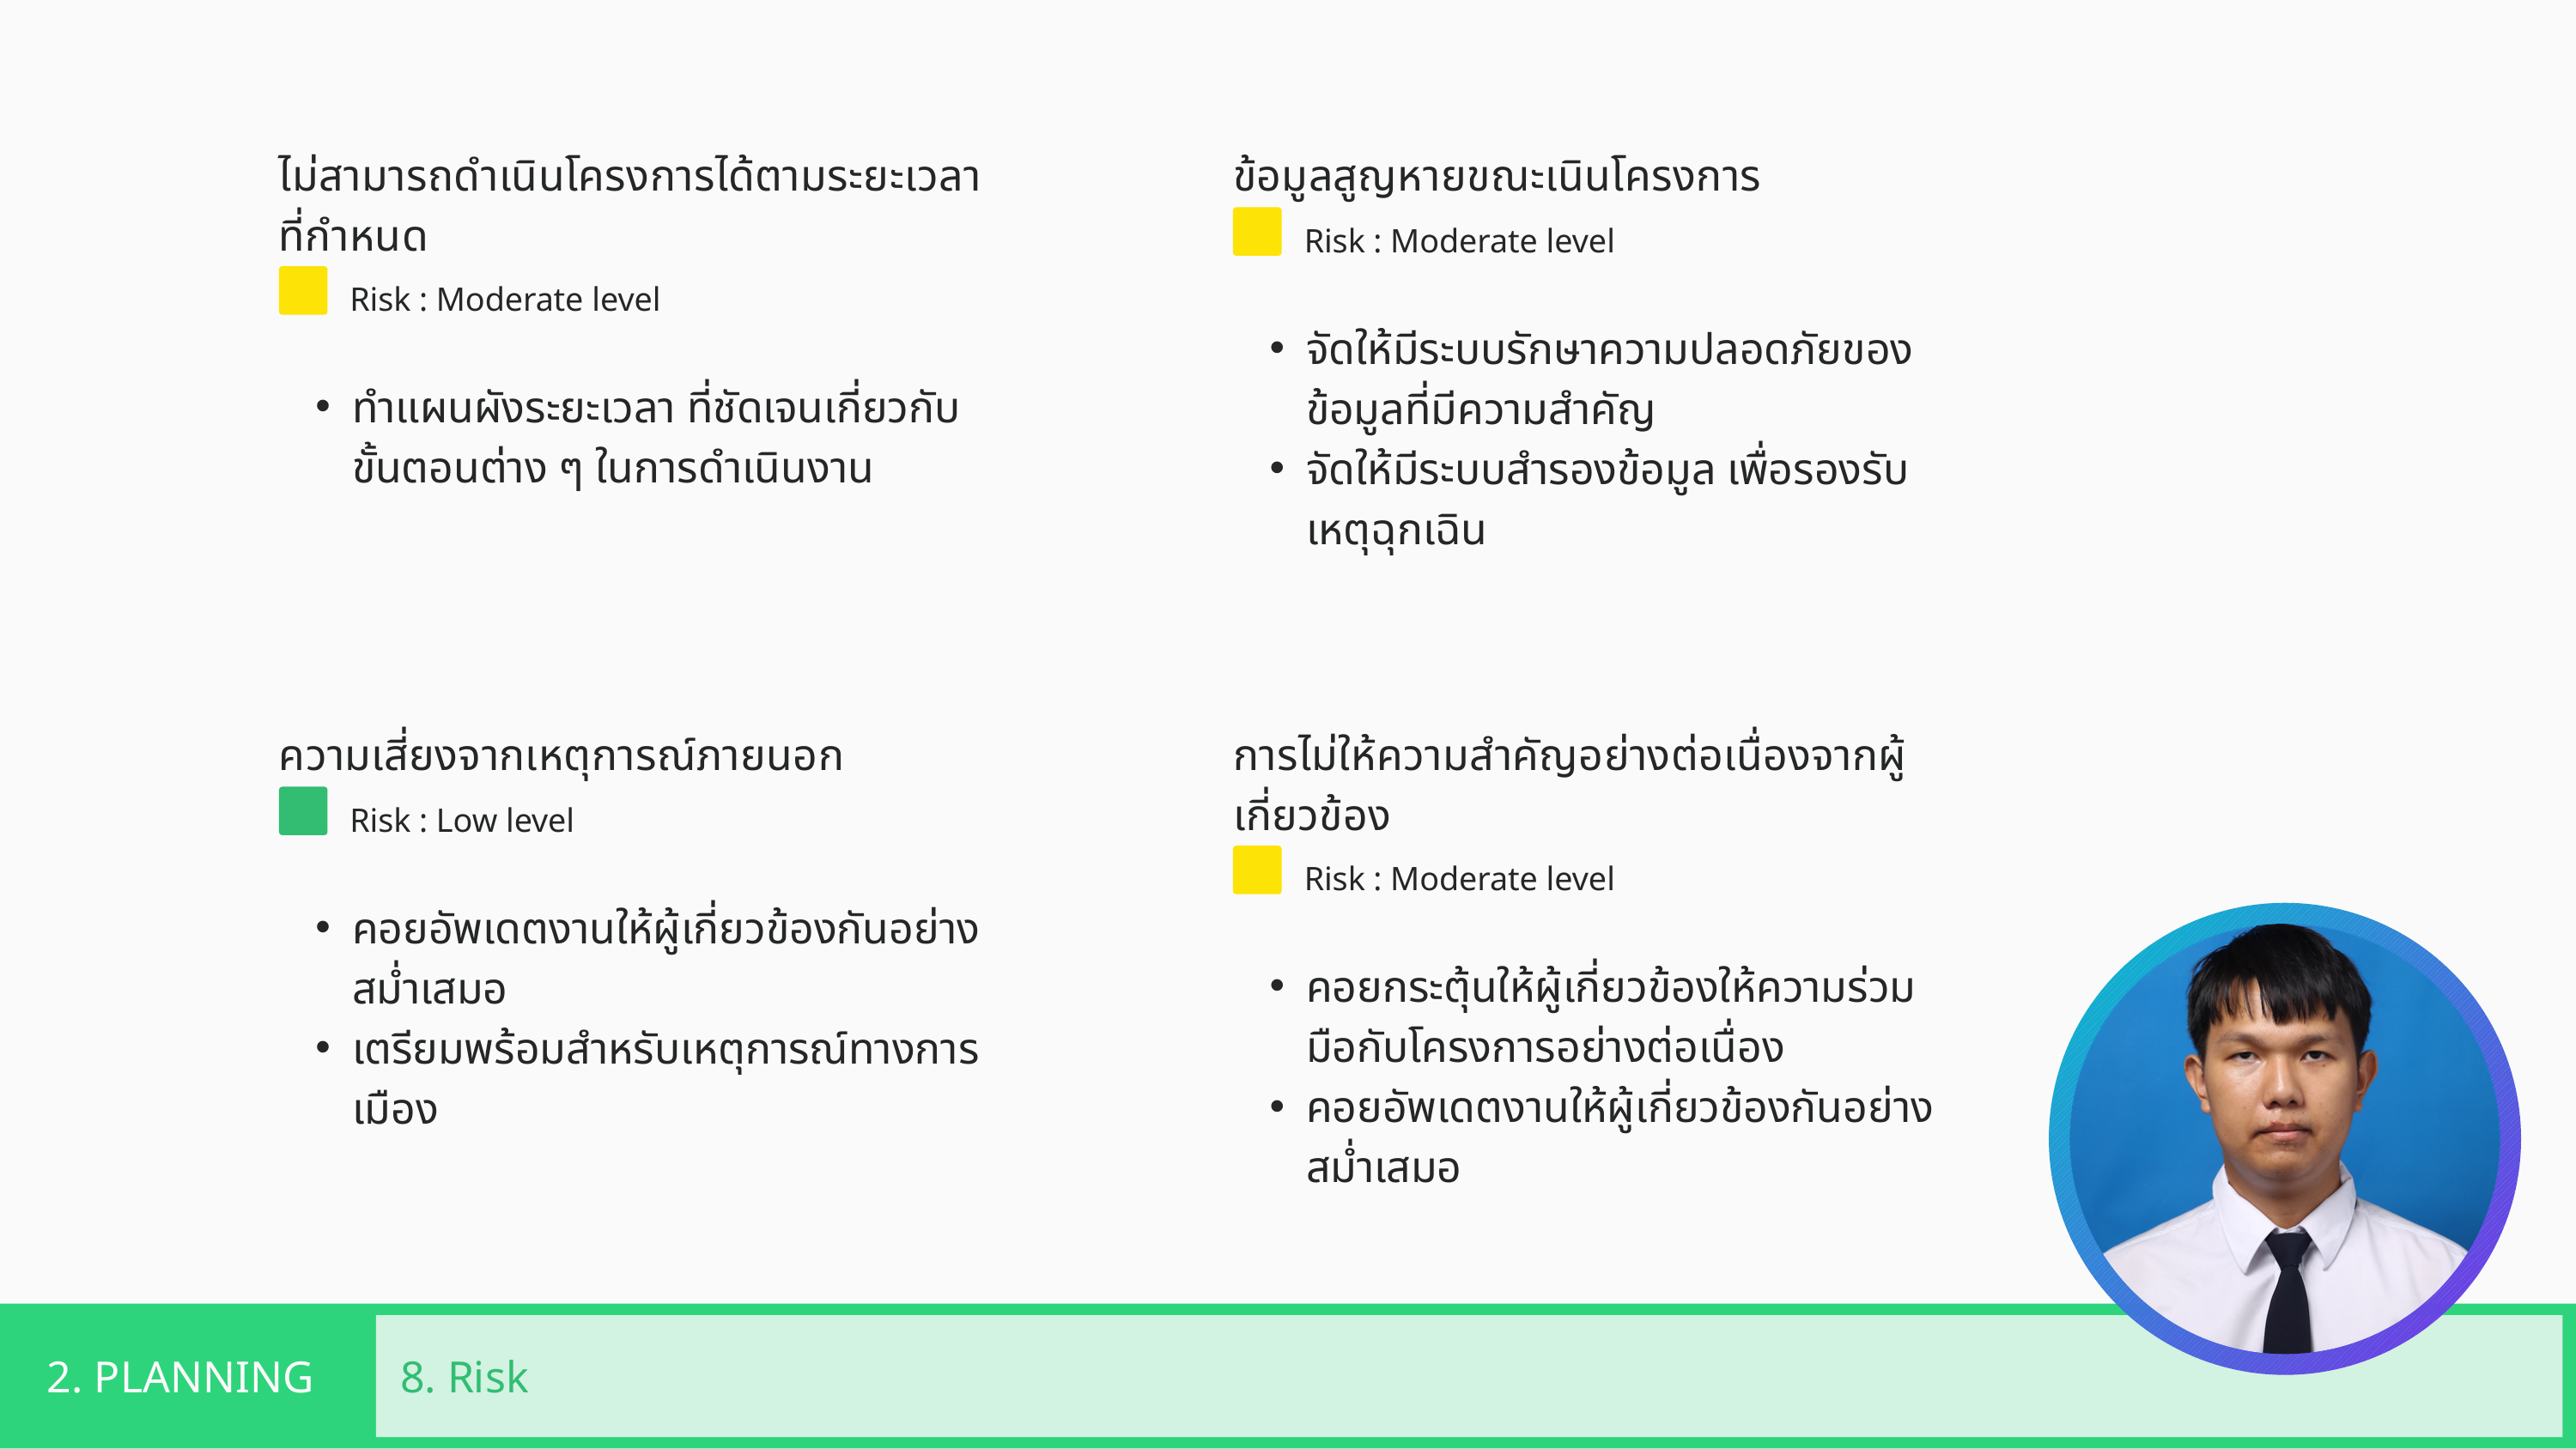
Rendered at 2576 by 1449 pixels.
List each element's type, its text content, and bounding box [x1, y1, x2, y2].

text_box 2. PLANNING [46, 1350, 336, 1402]
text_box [278, 724, 1006, 1125]
text_box [375, 1315, 2563, 1438]
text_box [2047, 901, 2523, 1377]
text_box [0, 1303, 2576, 1449]
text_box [1232, 724, 1960, 1184]
text_box 8. Risk [400, 1350, 2524, 1402]
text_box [1232, 144, 1960, 546]
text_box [278, 144, 1006, 487]
